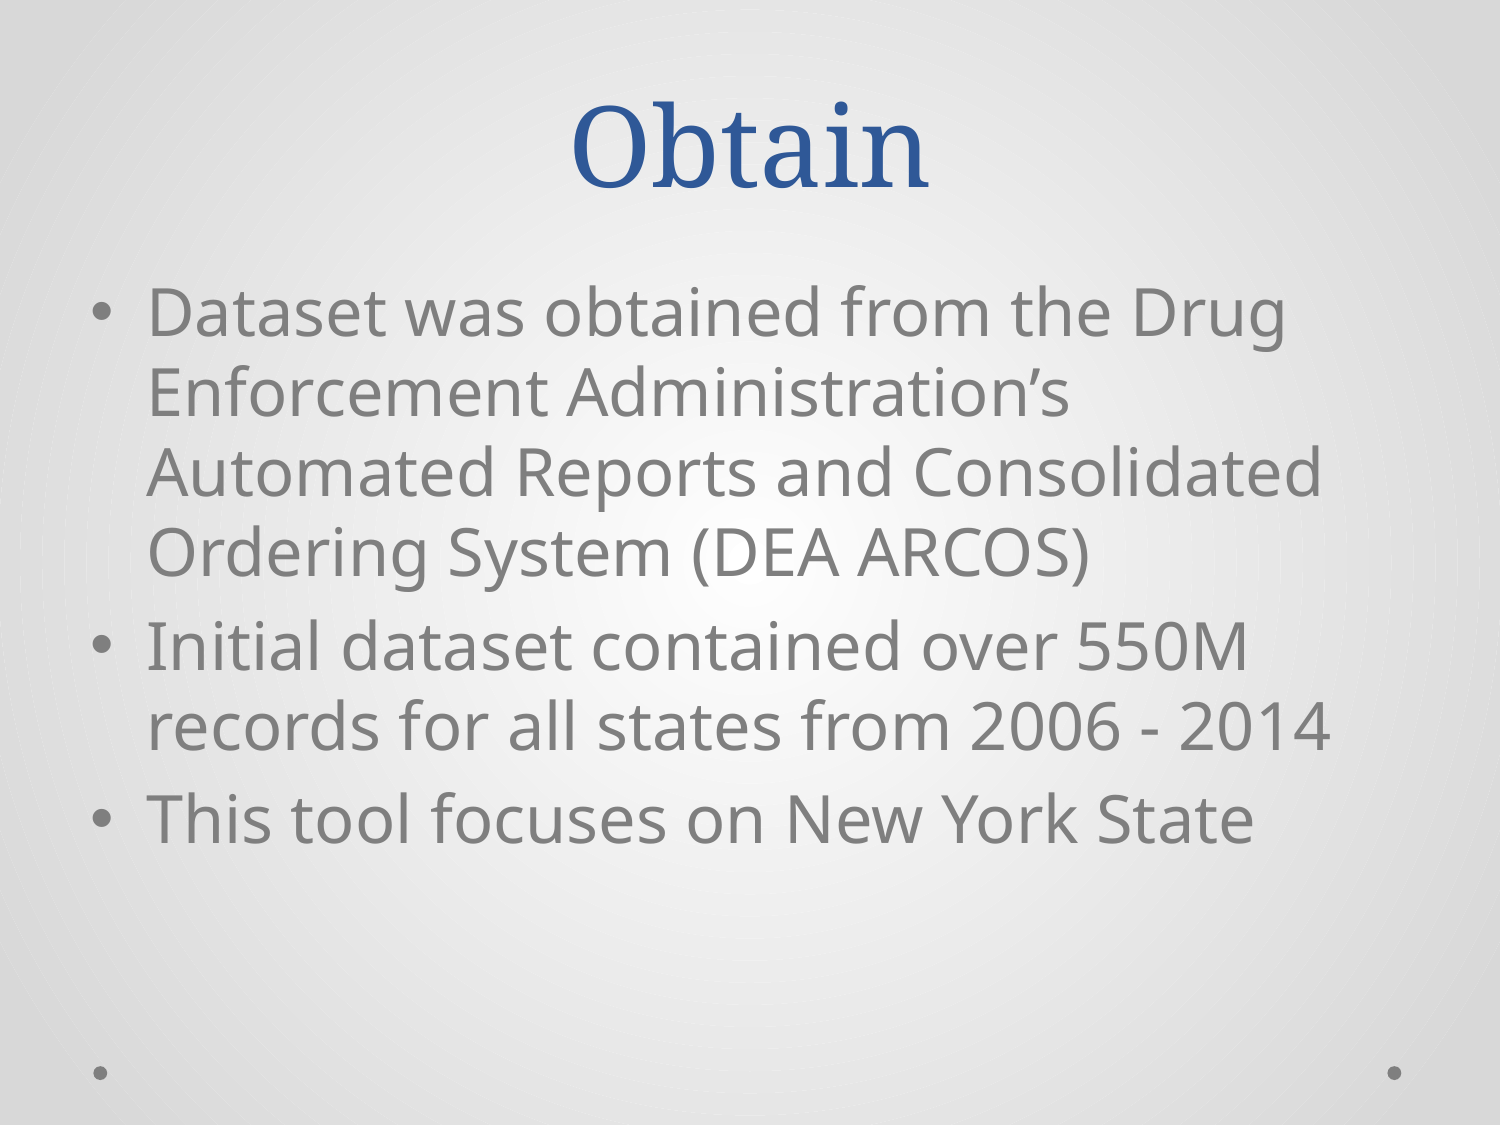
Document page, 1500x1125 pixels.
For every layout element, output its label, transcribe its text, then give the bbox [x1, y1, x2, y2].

title Obtain [75, 0, 1425, 218]
list Dataset was obtained from the Drug Enforcement Administration’s Automated Reports and Consolidated Ordering System (DEA ARCOS) Initial dataset contained over 550M records for all states from 2006 - 2014 This tool focuses on New York State [75, 262, 1425, 938]
